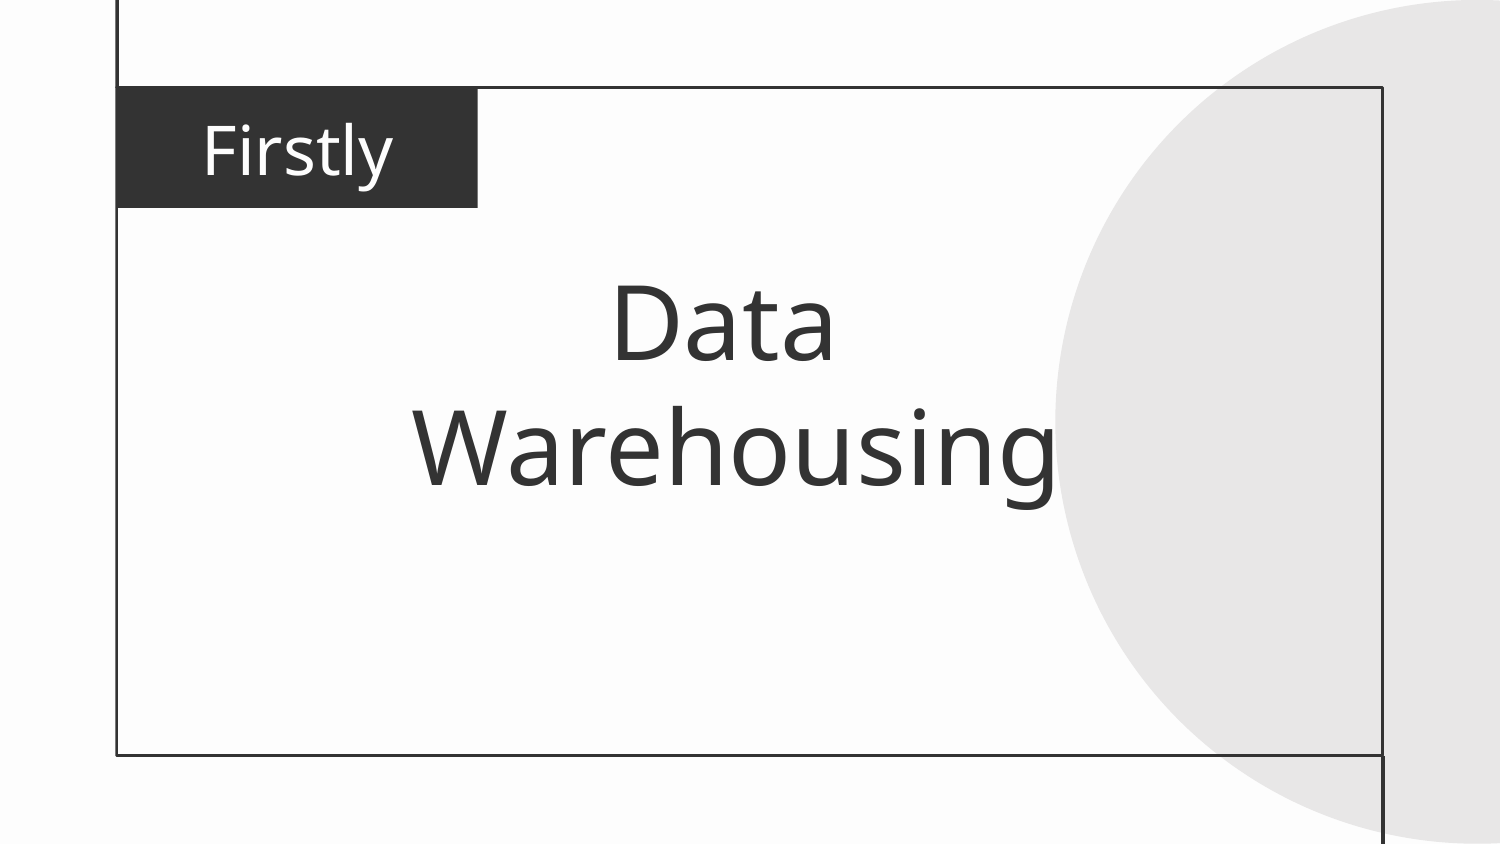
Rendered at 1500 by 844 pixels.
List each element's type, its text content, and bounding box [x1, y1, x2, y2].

title Data Warehousing [224, 383, 1250, 522]
title Firstly [118, 87, 478, 208]
